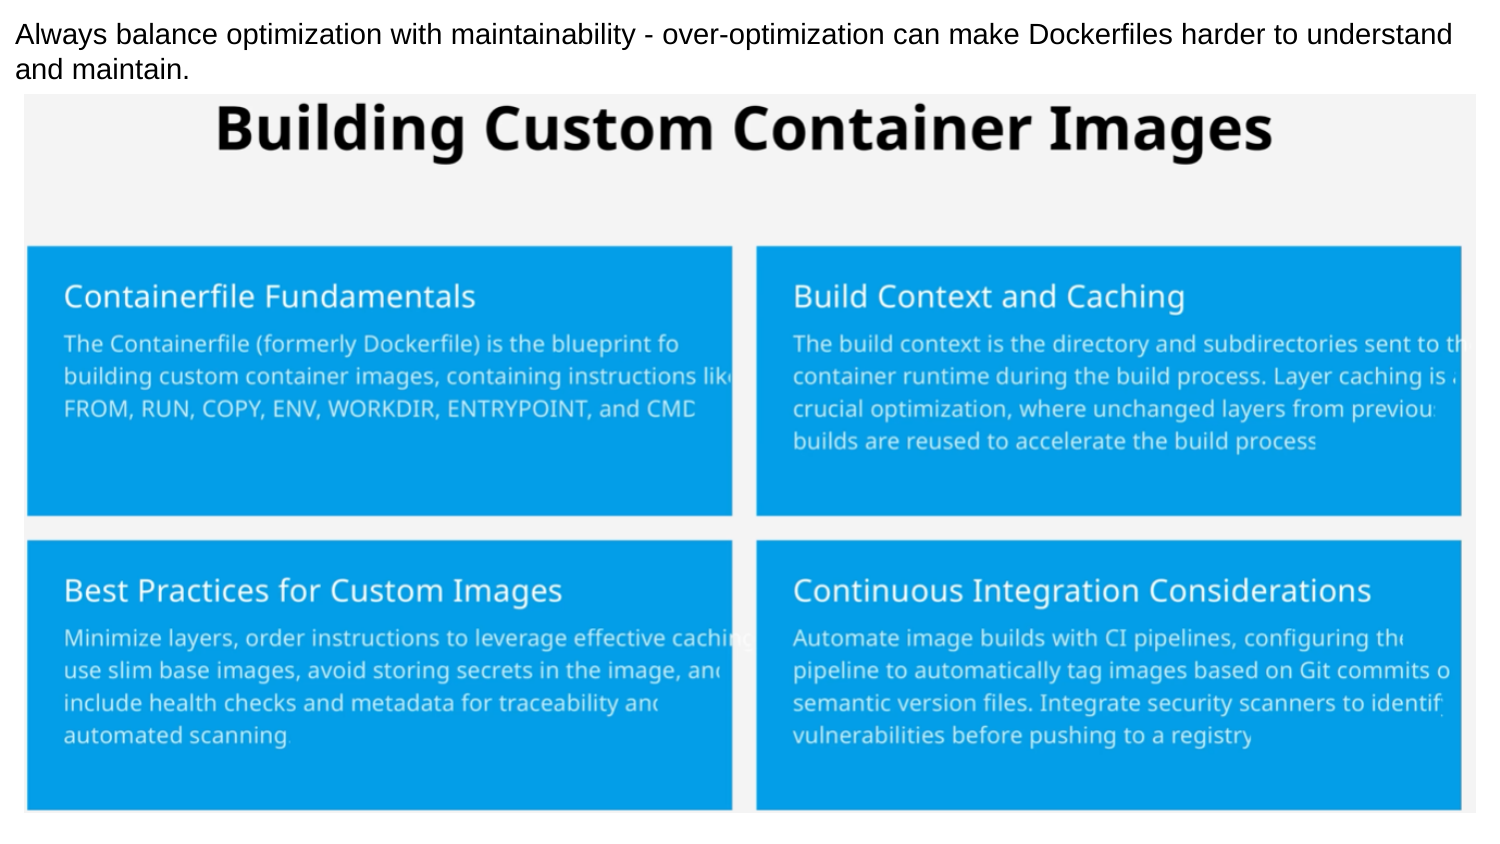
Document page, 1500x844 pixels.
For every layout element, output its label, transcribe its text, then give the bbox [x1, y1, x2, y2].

text_box Always balance optimization with maintainability - over-optimization can make Dockerfiles harder to understand and maintain. [0, 0, 1500, 100]
picture [24, 94, 1476, 814]
